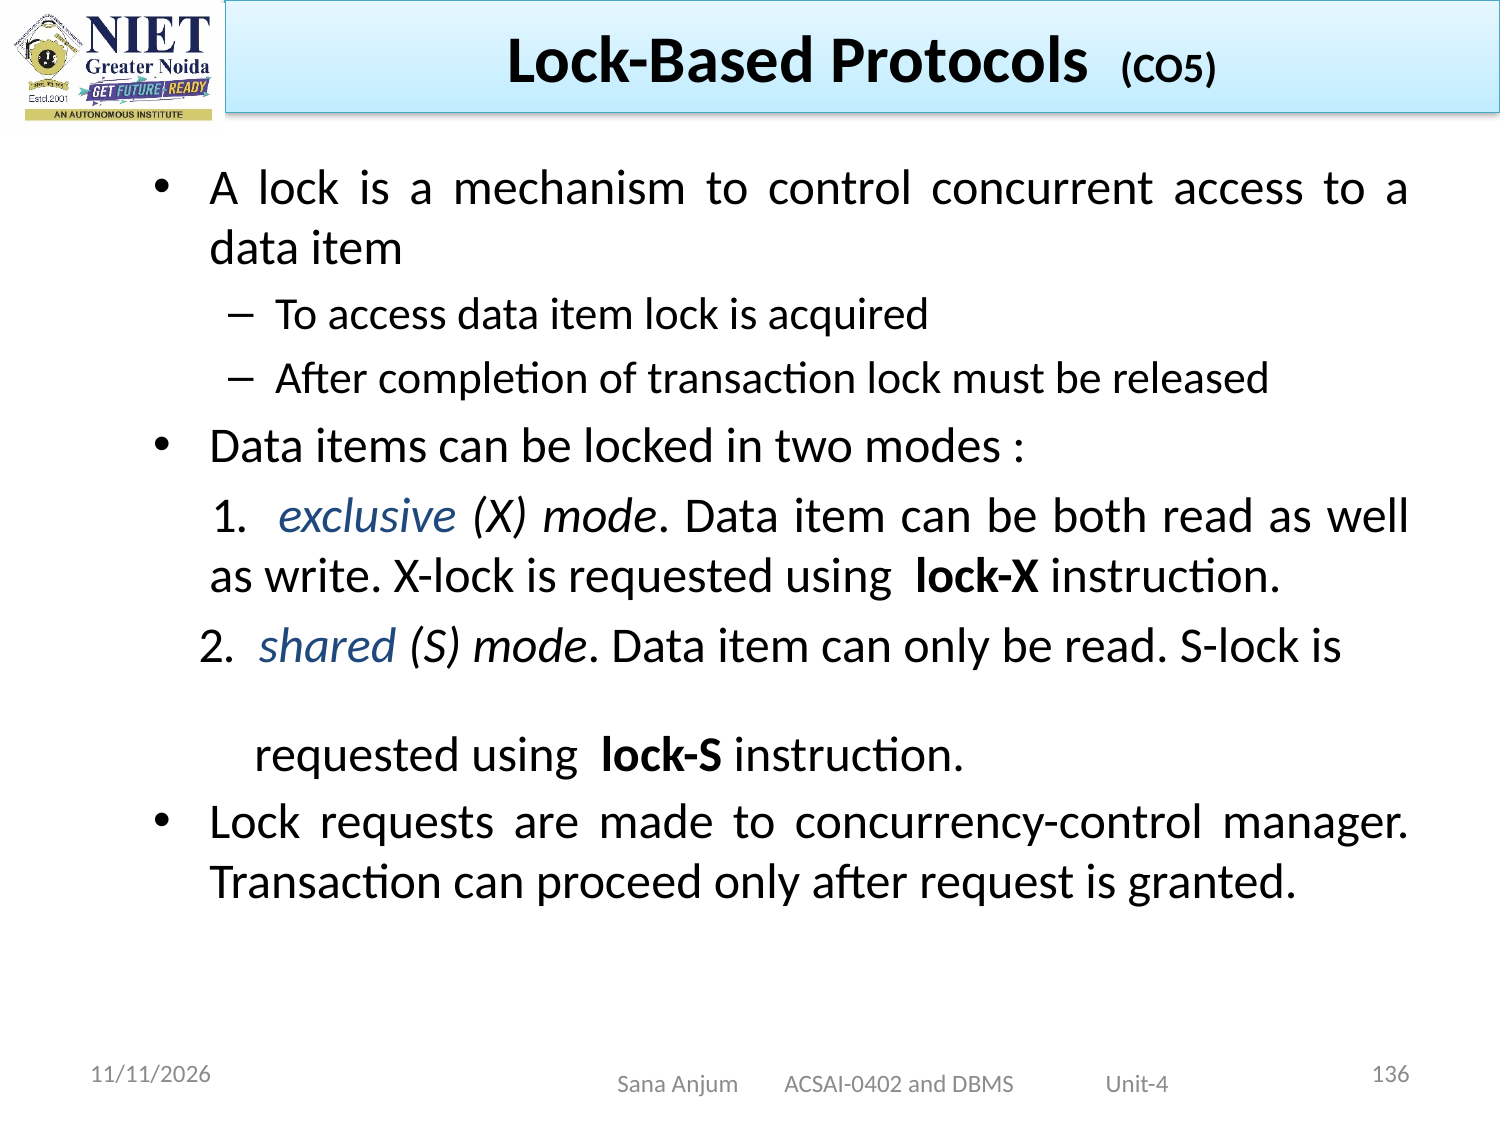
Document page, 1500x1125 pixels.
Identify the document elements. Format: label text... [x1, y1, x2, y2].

footer Sana Anjum ACSAI-0402 and DBMS Unit-4 [512, 1062, 1275, 1103]
picture [0, 2, 226, 131]
text_box Lock-Based Protocols (CO5) [224, 0, 1500, 113]
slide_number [75, 1042, 425, 1103]
slide_number 136 [1074, 1042, 1425, 1103]
text_box A lock is a mechanism to control concurrent access to a data item To access data item lock is acquired After completion of transaction lock must be released Data items can be locked in two modes : 1. exclusive (X) mode. Data item can be both read as well as write. X-lock is requested using lock-X instruction. 2. shared (S) mode. Data item can only be read. S-lock is requested using lock-S instruction. Lock requests are made to concurrency-control manager. Transaction can proceed only after request is granted. [138, 147, 1425, 1008]
